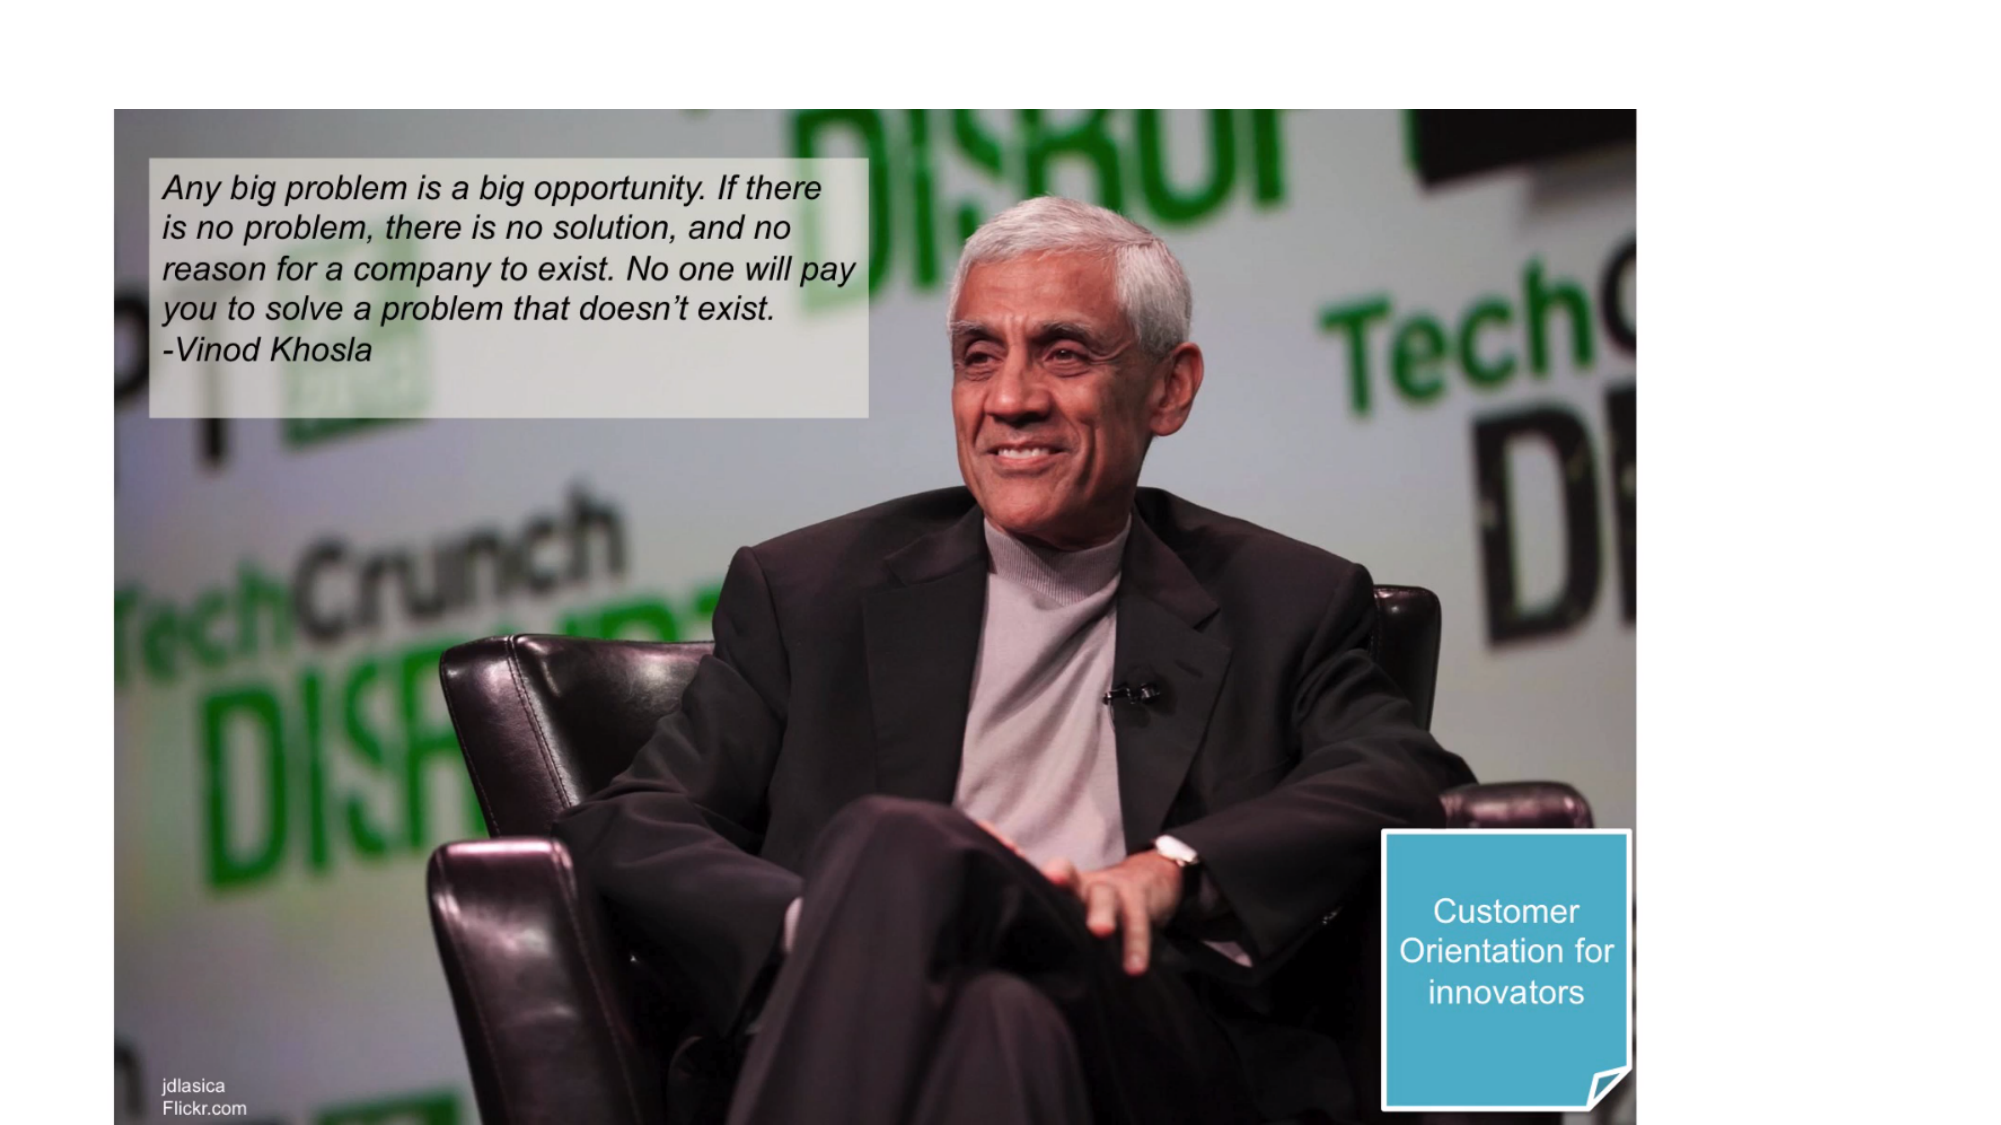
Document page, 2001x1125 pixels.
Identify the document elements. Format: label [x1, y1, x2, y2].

picture [0, 109, 1778, 1125]
